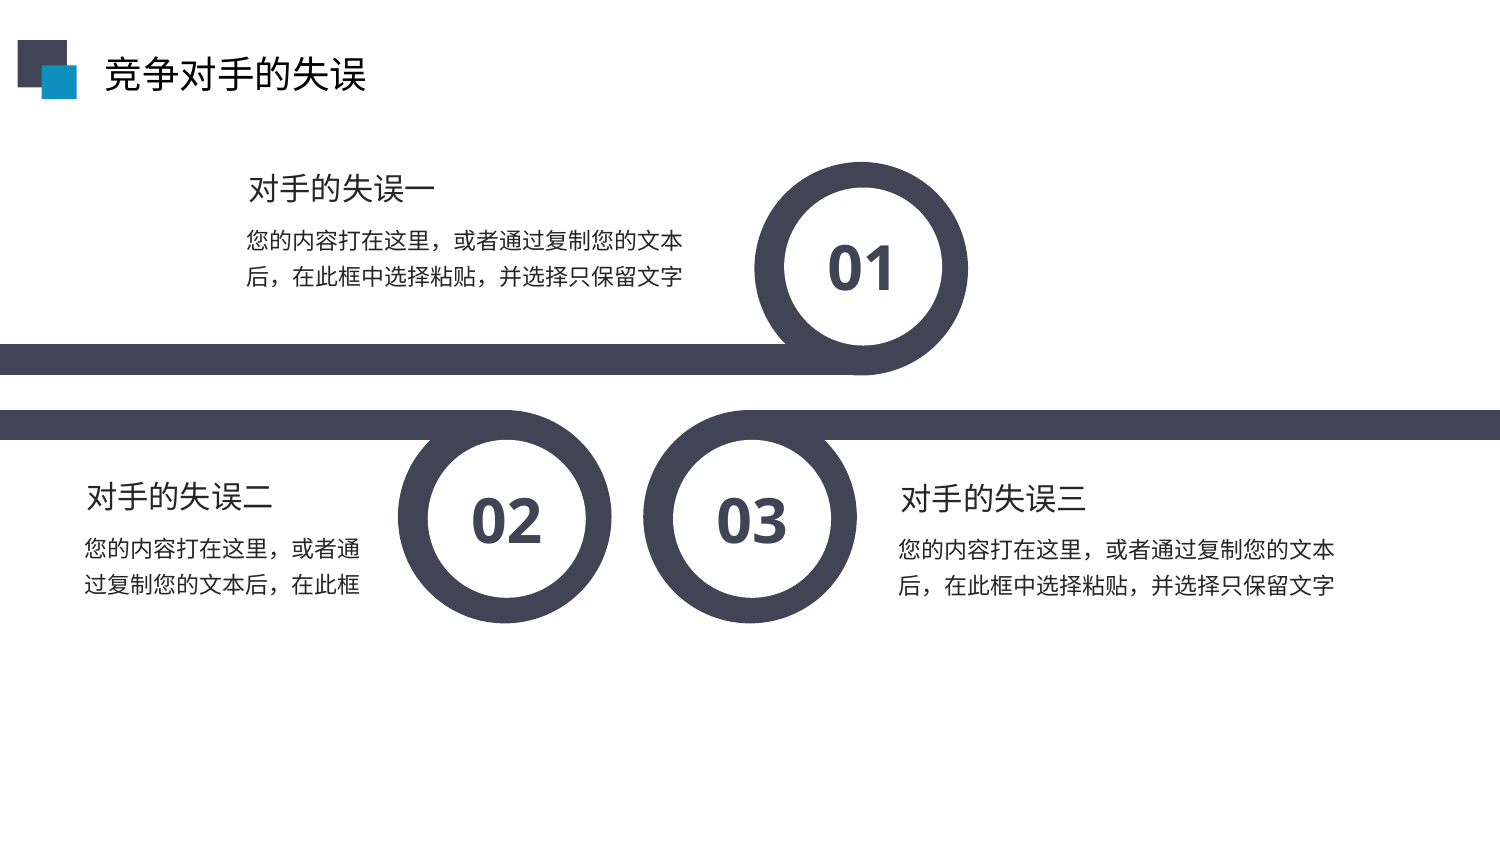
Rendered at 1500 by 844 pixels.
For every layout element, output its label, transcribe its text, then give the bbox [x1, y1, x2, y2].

text_box 对手的失误一 [236, 163, 448, 213]
text_box [0, 408, 398, 442]
text_box 竞争对手的失误 [90, 43, 383, 104]
text_box [855, 408, 1500, 442]
text_box 您的内容打在这里，或者通过复制您的文本后，在此框中选择粘贴，并选择只保留文字 [235, 212, 711, 296]
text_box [397, 409, 612, 624]
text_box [17, 39, 77, 100]
text_box 您的内容打在这里，或者通过复制您的文本后，在此框中选择粘贴，并选择只保留文字 [887, 522, 1363, 605]
text_box 对手的失误三 [889, 473, 1100, 522]
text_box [642, 409, 858, 624]
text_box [754, 161, 969, 376]
text_box [0, 342, 749, 377]
text_box 您的内容打在这里，或者通过复制您的文本后，在此框 [73, 520, 385, 604]
text_box 对手的失误二 [74, 471, 286, 521]
